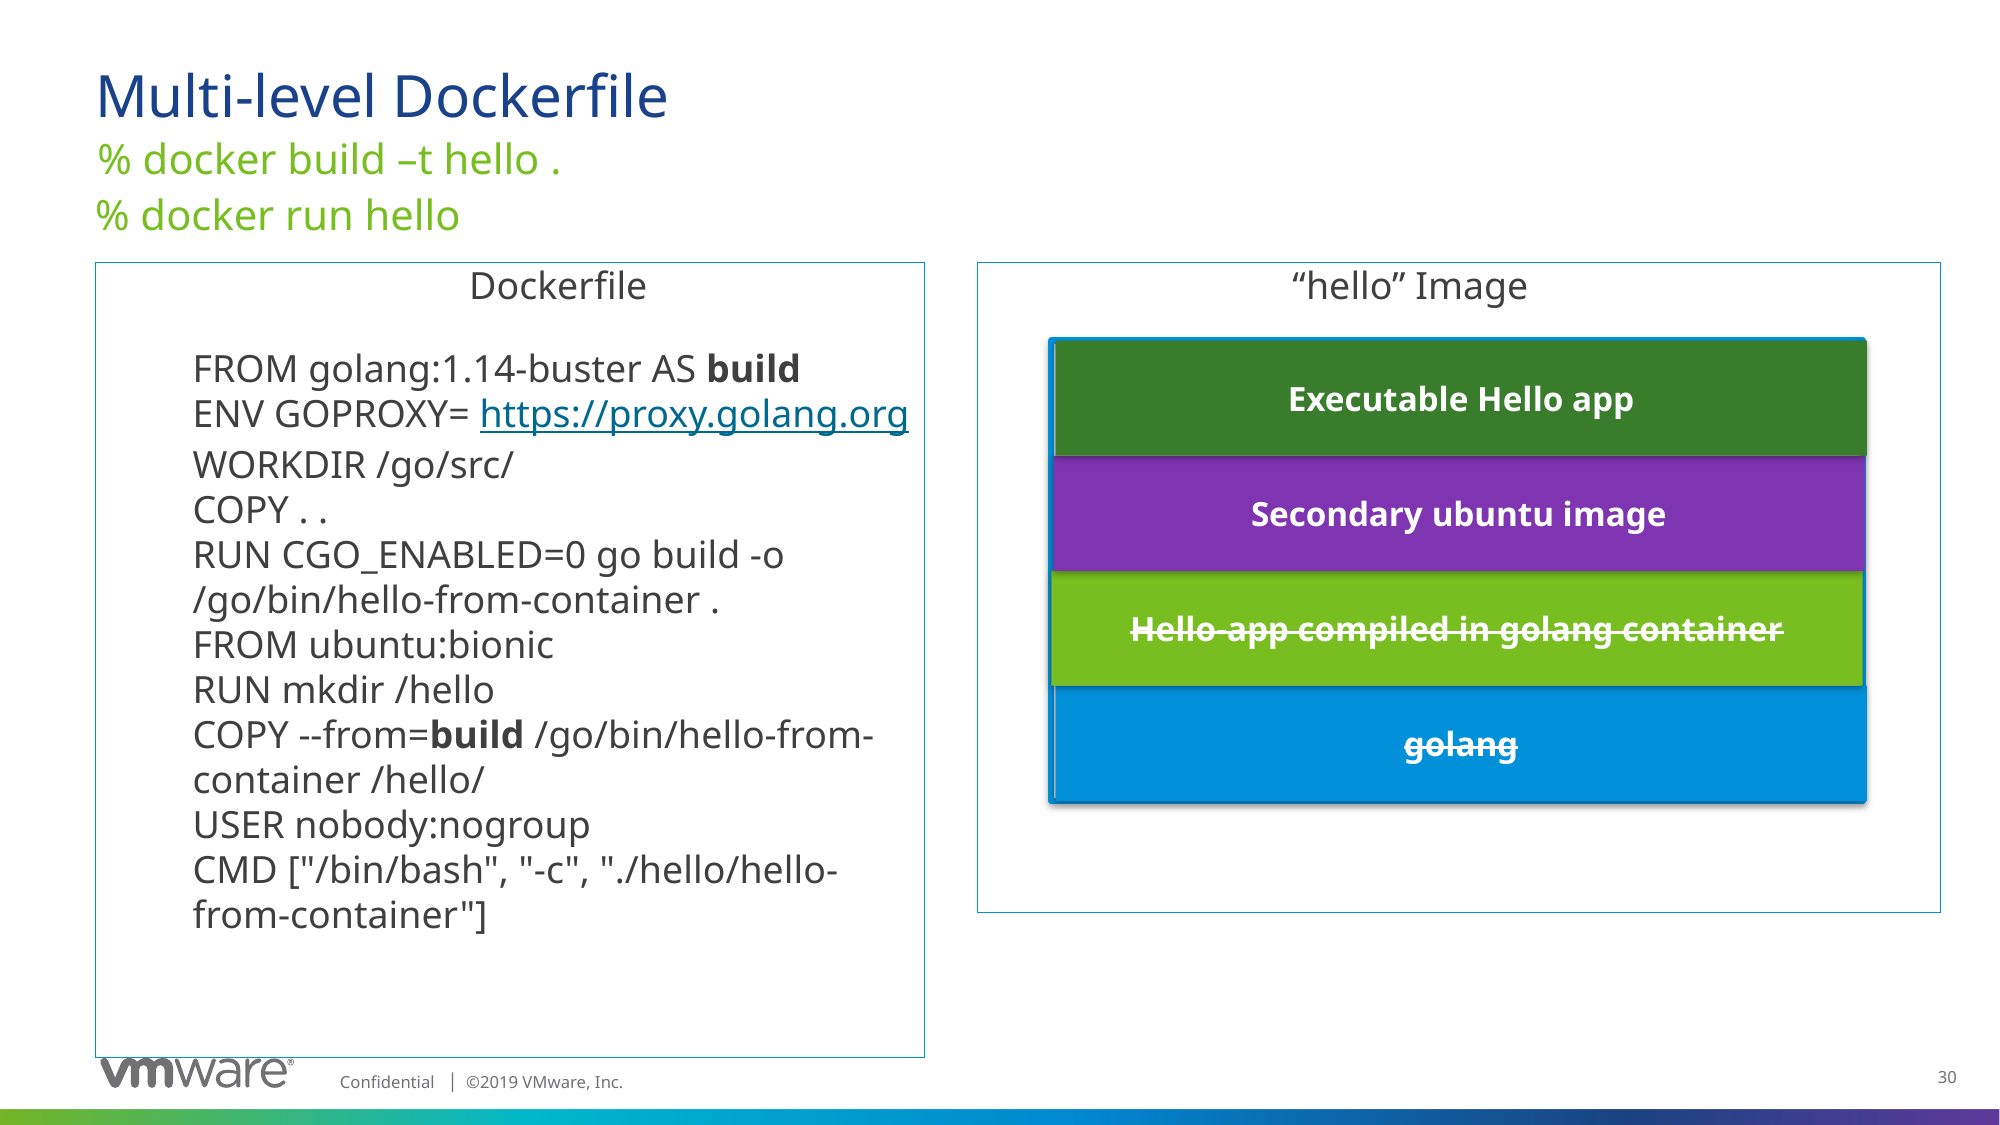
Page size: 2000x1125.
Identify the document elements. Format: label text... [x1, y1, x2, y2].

list Dockerfile FROM golang:1.14-buster AS build ENV GOPROXY= https://proxy.golang.org WORKDIR /go/src/ COPY . . RUN CGO_ENABLED=0 go build -o /go/bin/hello-from-container . FROM ubuntu:bionic RUN mkdir /hello COPY --from=build /go/bin/hello-from-container /hello/ USER nobody:nogroup CMD ["/bin/bash", "-c", "./hello/hello-from-container"] [95, 262, 925, 1058]
title Multi-level Dockerfile [95, 67, 1900, 131]
list “hello” Image [977, 262, 1941, 913]
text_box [1051, 340, 1868, 802]
picture [1075, 1109, 2000, 1125]
text_box % docker run hello [95, 188, 1894, 230]
subtitle % docker build –t hello . [97, 133, 1896, 174]
picture [0, 1109, 719, 1125]
